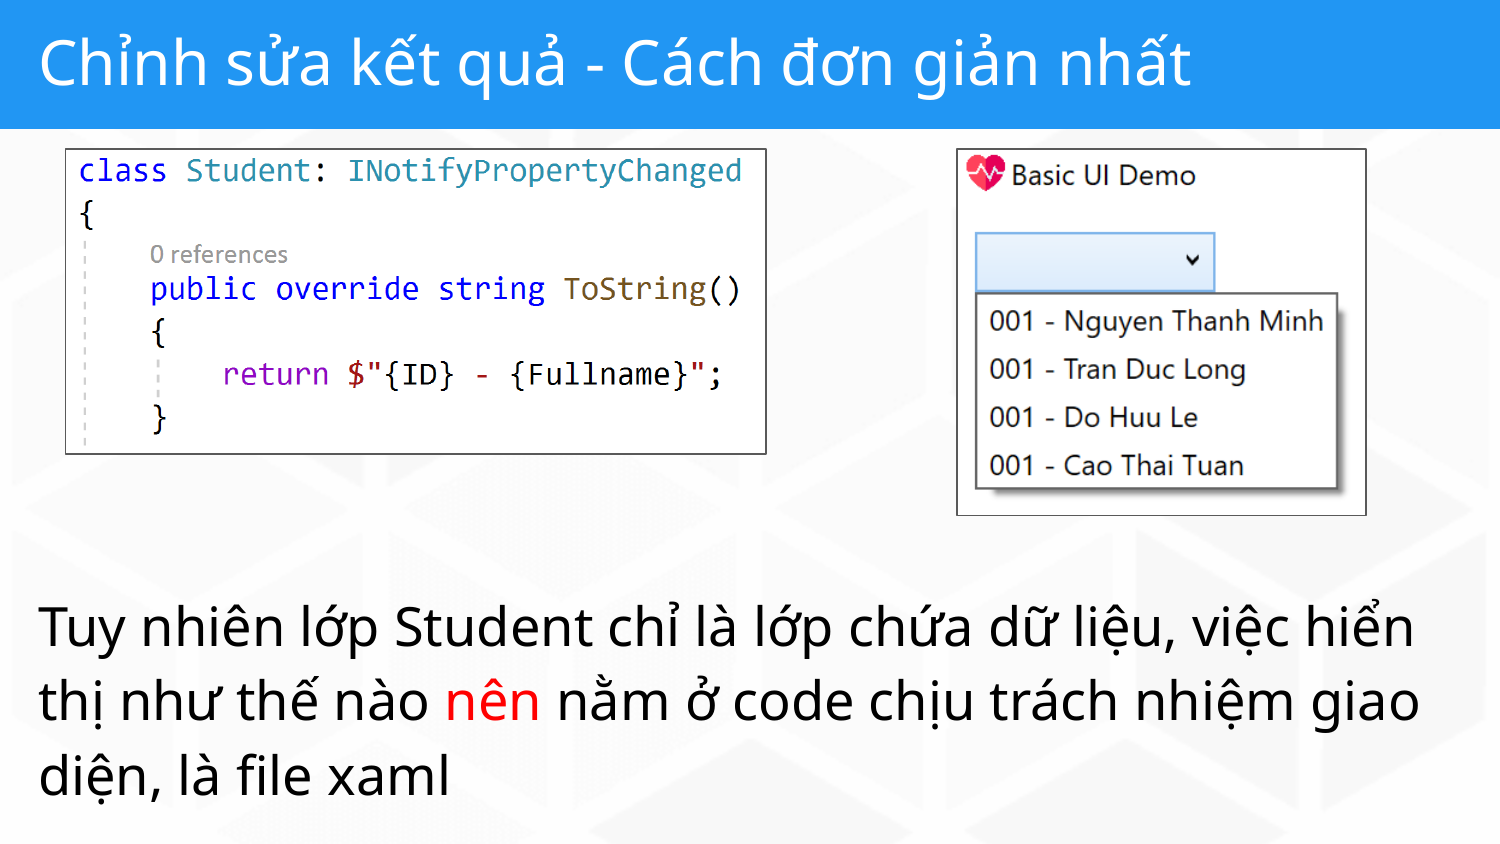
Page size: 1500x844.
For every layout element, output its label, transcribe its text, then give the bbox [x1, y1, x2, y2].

list Tuy nhiên lớp Student chỉ là lớp chứa dữ liệu, việc hiển thị như thế nào nên nằm ở code chịu trách nhiệm giao diện, là file xaml [23, 567, 1489, 844]
picture [0, 129, 1500, 844]
title Chỉnh sửa kết quả - Cách đơn giản nhất [23, 0, 1500, 122]
